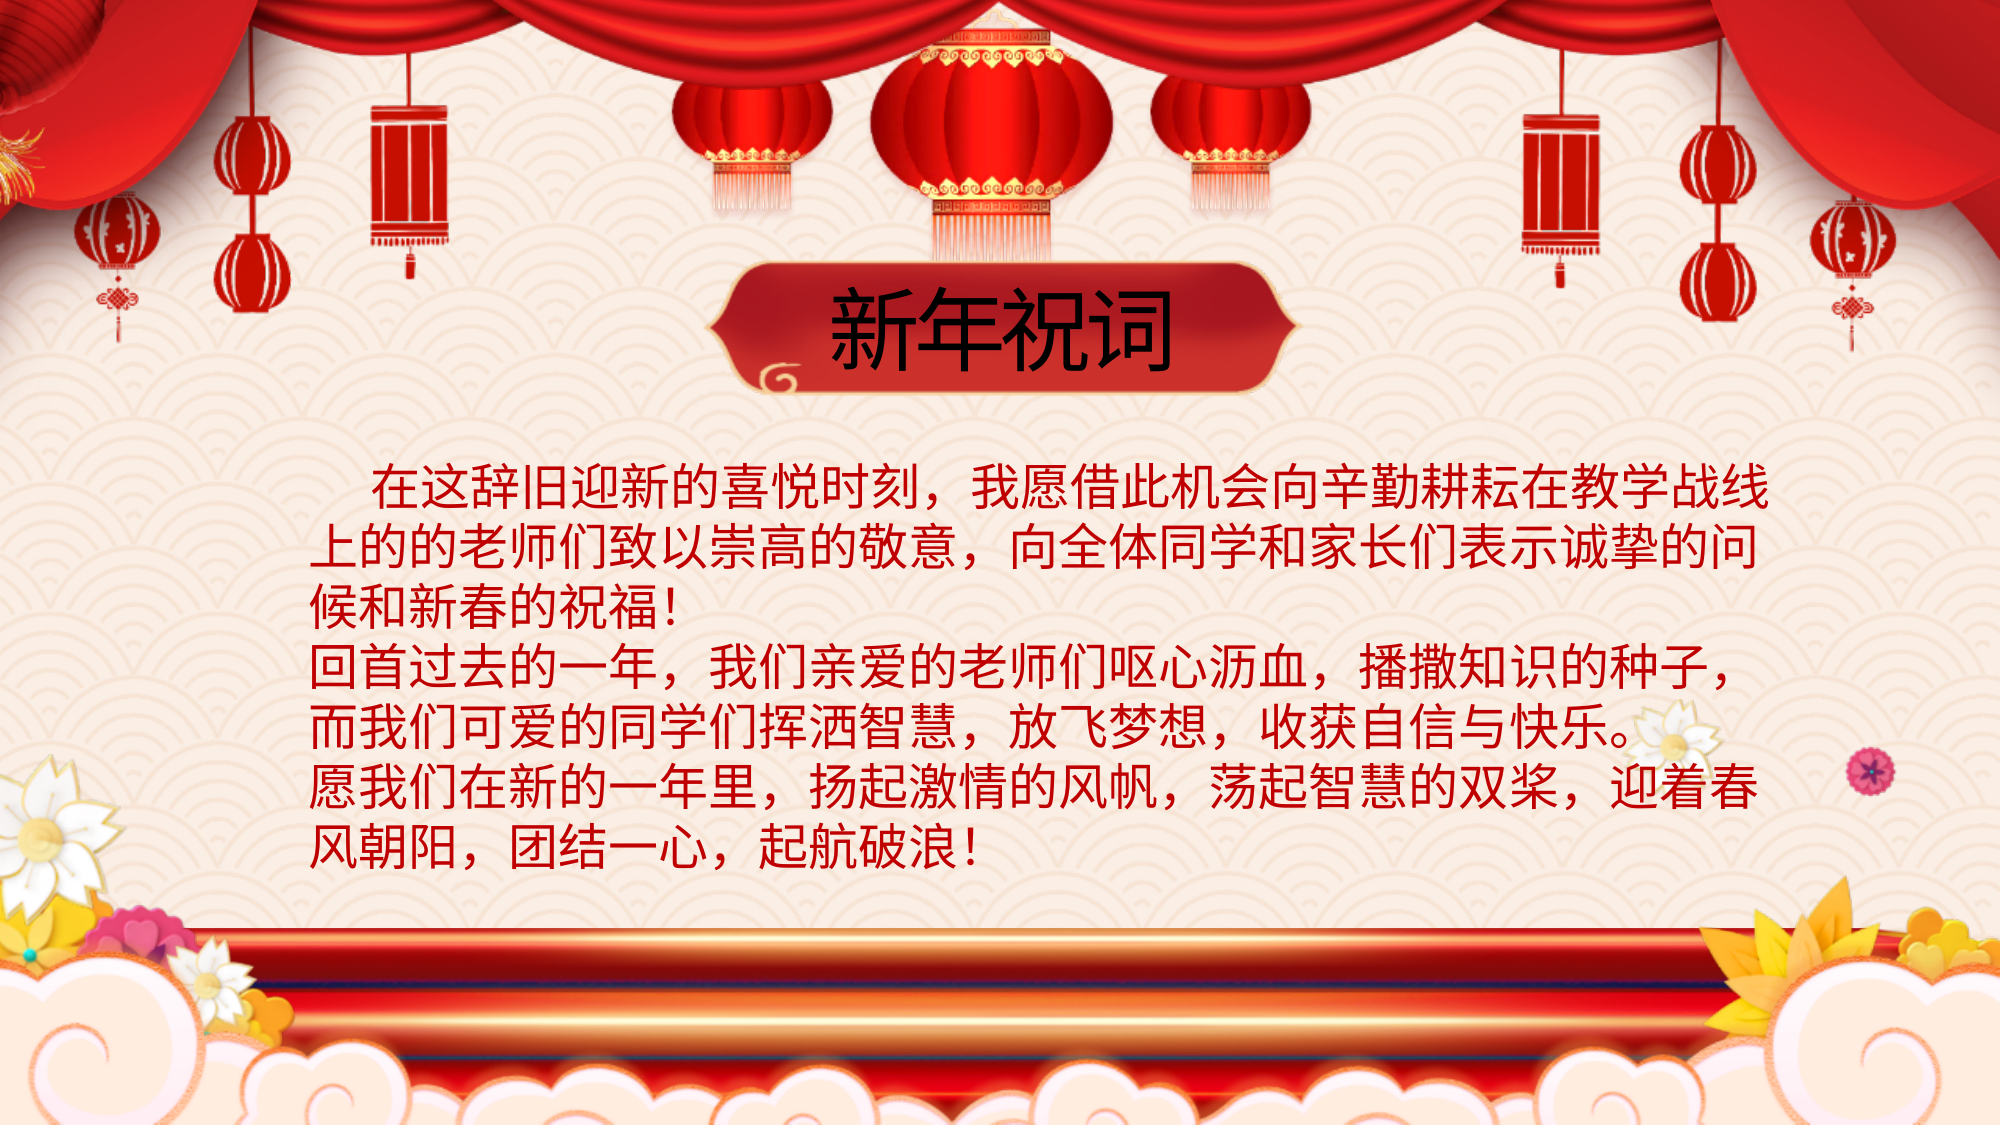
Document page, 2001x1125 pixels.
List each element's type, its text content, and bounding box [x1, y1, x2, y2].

picture [0, 0, 2000, 1125]
text_box 在这辞旧迎新的喜悦时刻，我愿借此机会向辛勤耕耘在教学战线上的的老师们致以崇高的敬意，向全体同学和家长们表示诚挚的问候和新春的祝福！ 回首过去的一年，我们亲爱的老师们呕心沥血，播撒知识的种子，而我们可爱的同学们挥洒智慧，放飞梦想，收获自信与快乐。 愿我们在新的一年里，扬起激情的风帆，荡起智慧的双桨，迎着春风朝阳，团结一心，起航破浪！ [293, 502, 1790, 699]
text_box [703, 260, 1304, 396]
